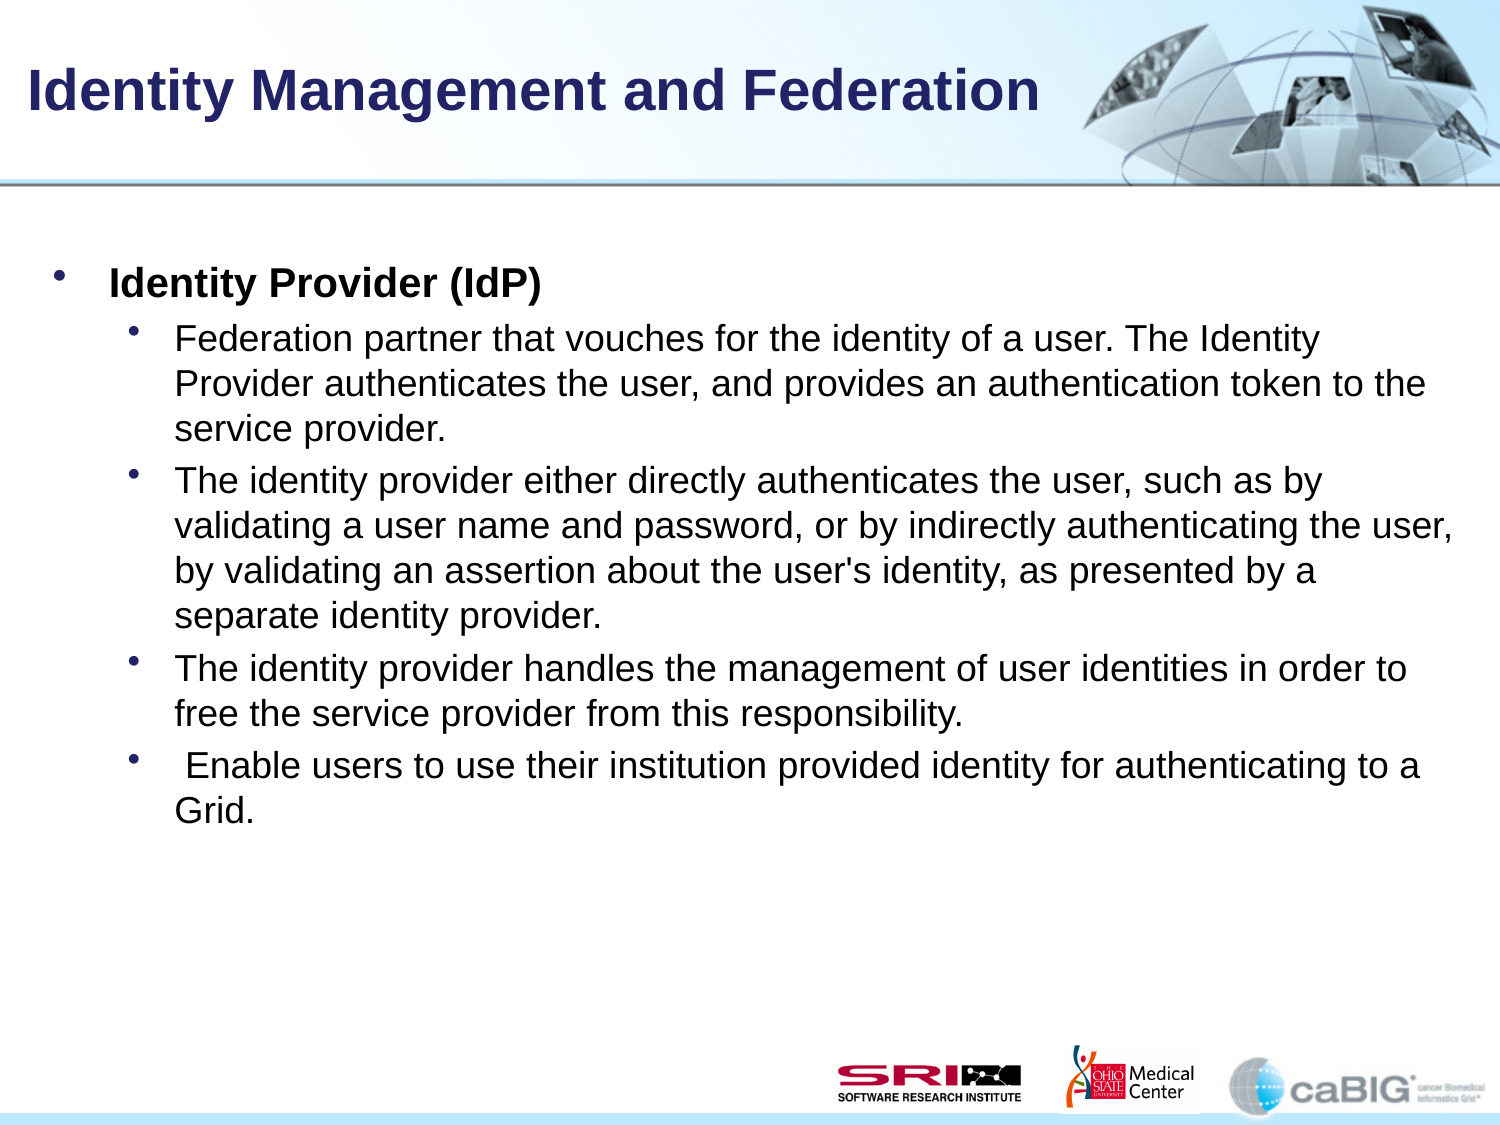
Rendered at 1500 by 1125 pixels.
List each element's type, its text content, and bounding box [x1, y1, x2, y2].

title Identity Management and Federation [12, 0, 1138, 176]
picture [0, 0, 1500, 1125]
list Identity Provider (IdP) Federation partner that vouches for the identity of a user. The Identity Provider authenticates the user, and provides an authentication token to the service provider. The identity provider either directly authenticates the user, such as by validating a user name and password, or by indirectly authenticating the user, by validating an assertion about the user's identity, as presented by a separate identity provider. The identity provider handles the management of user identities in order to free the service provider from this responsibility. Enable users to use their institution provided identity for authenticating to a Grid. [37, 248, 1476, 903]
